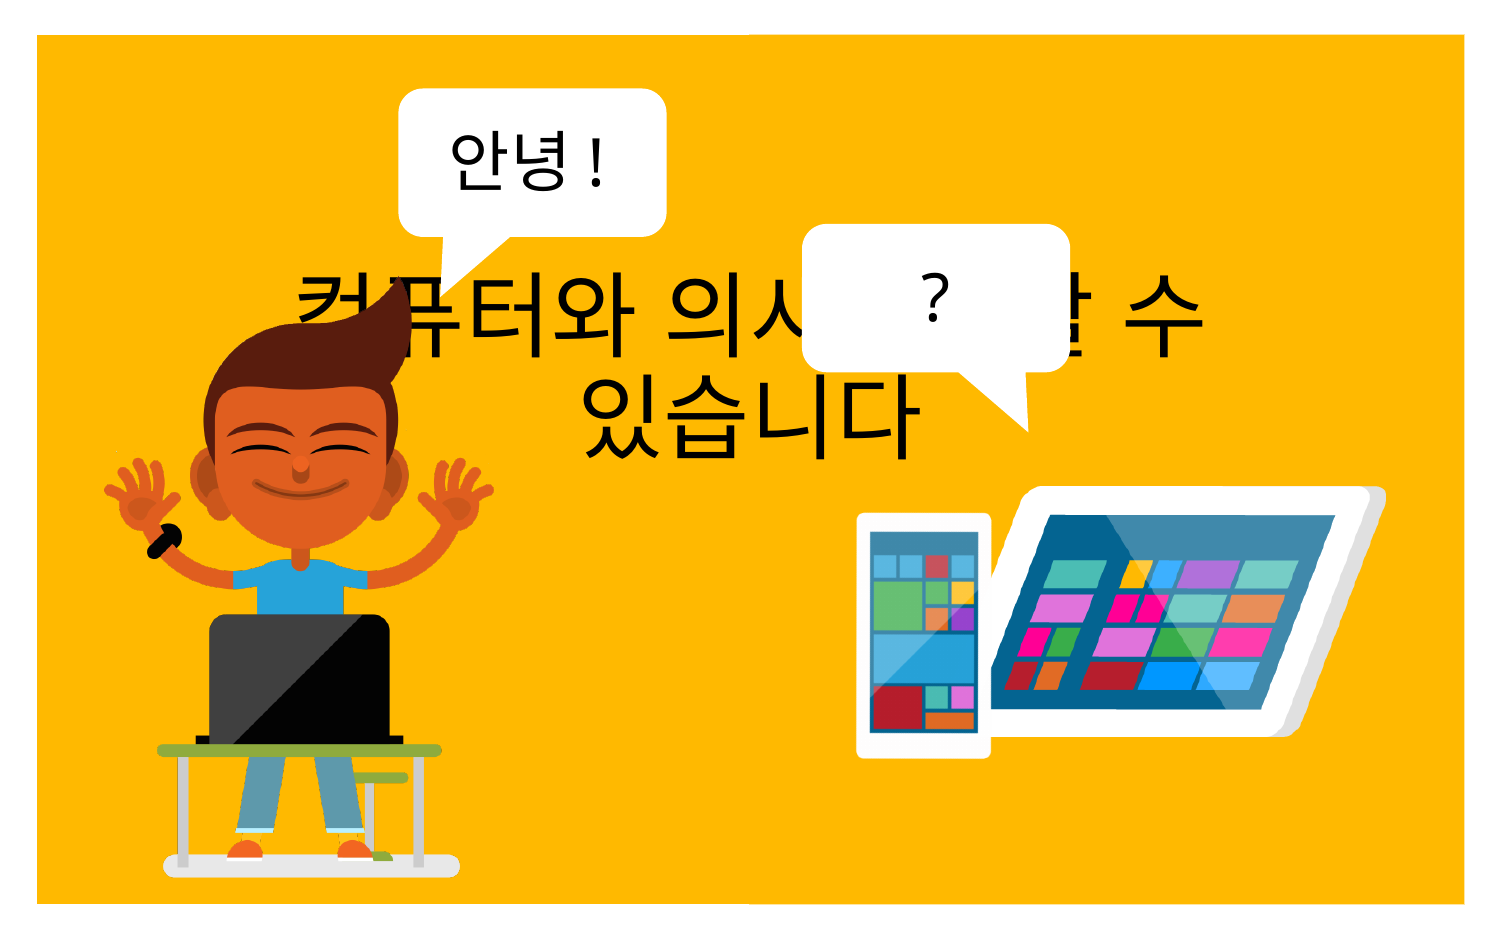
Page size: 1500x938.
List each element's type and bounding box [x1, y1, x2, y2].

picture [1, 0, 1498, 938]
text_box [801, 223, 1071, 373]
text_box [820, 486, 1386, 772]
